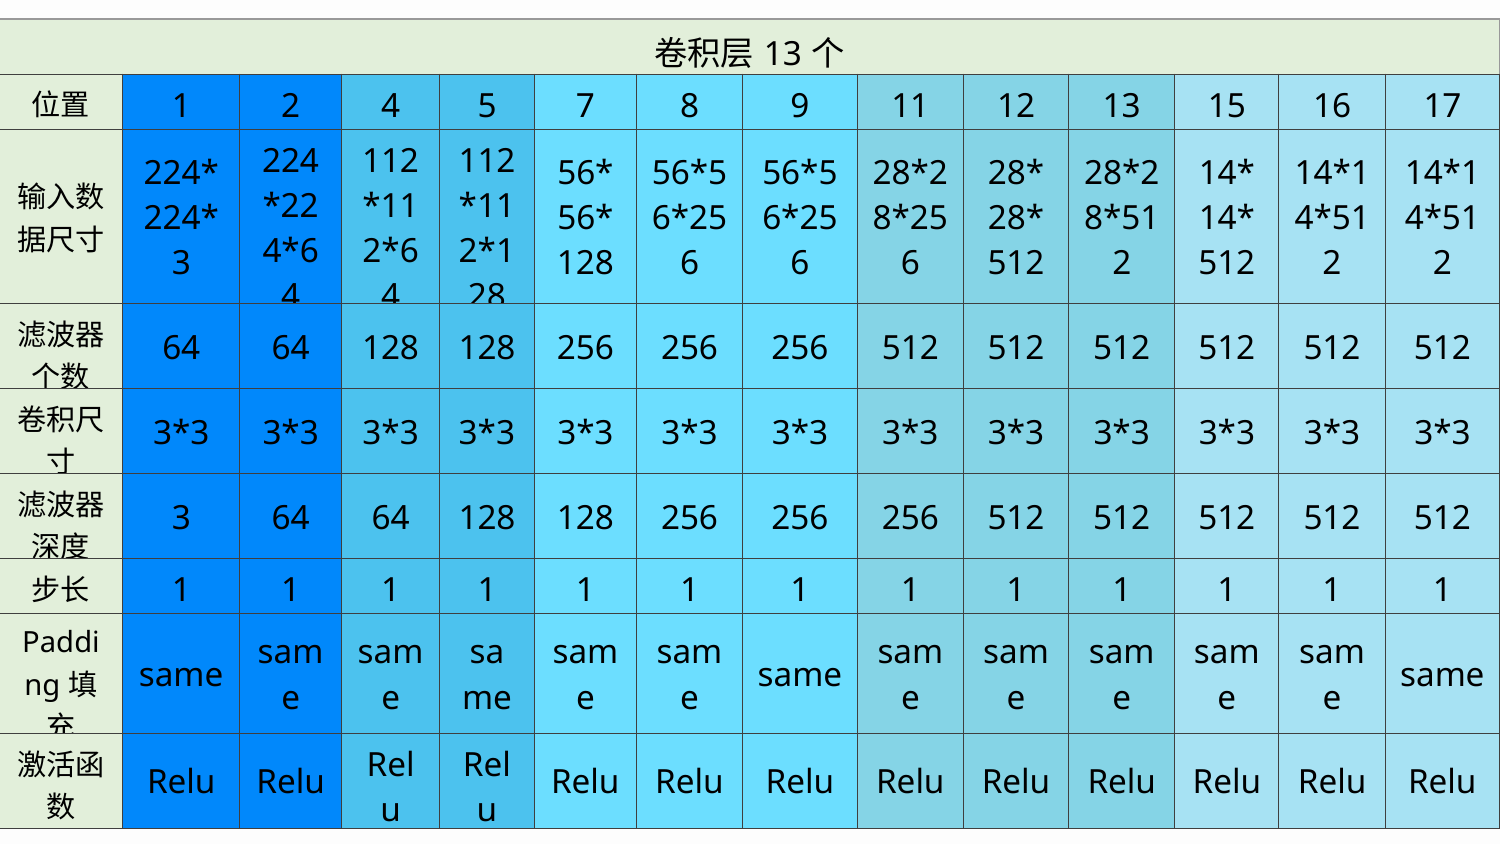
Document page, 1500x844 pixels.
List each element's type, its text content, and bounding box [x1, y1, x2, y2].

table_cell 3*3 [440, 389, 534, 473]
table_cell 1 [1069, 559, 1174, 613]
table_cell 14*14*512 [1279, 130, 1385, 303]
table_cell 卷积尺寸 [0, 389, 122, 473]
table_cell 512 [1386, 474, 1499, 558]
table_cell same [1175, 614, 1278, 733]
table_cell 3*3 [240, 389, 341, 473]
table_cell 滤波器深度 [0, 474, 122, 558]
table_cell 256 [858, 474, 963, 558]
table_cell 512 [1069, 304, 1174, 388]
table_header 卷积层13个 [90, 20, 1499, 74]
table_cell Relu [1175, 734, 1278, 828]
table_cell Relu [858, 734, 963, 828]
table_cell 256 [743, 474, 857, 558]
table_cell same [964, 614, 1068, 733]
table_cell 3*3 [342, 389, 439, 473]
table_cell 步长 [0, 559, 122, 613]
table_cell same [1386, 614, 1499, 733]
table_cell Padding填充 [0, 614, 122, 733]
table_cell 256 [637, 474, 742, 558]
table_cell 3*3 [1175, 389, 1278, 473]
table_cell 7 [535, 75, 636, 129]
table_cell 112*112*128 [440, 130, 534, 303]
table_cell 1 [535, 559, 636, 613]
table_cell same [440, 614, 534, 733]
table_cell 1 [743, 559, 857, 613]
table_cell same [1069, 614, 1174, 733]
table_cell 1 [342, 559, 439, 613]
table_cell Relu [1386, 734, 1499, 828]
table_cell 28*28*512 [1069, 130, 1174, 303]
table_cell 256 [637, 304, 742, 388]
table_cell Relu [964, 734, 1068, 828]
table_cell 64 [342, 474, 439, 558]
table_cell 512 [1069, 474, 1174, 558]
table_cell 3*3 [743, 389, 857, 473]
table_cell 1 [123, 559, 239, 613]
table_cell 224*224*64 [240, 130, 341, 303]
table_cell same [123, 614, 239, 733]
table_cell 1 [440, 559, 534, 613]
table_cell 16 [1279, 75, 1385, 129]
table_cell 5 [440, 75, 534, 129]
table_header 卷积层13个 [0, 20, 11, 74]
table_cell 56*56*128 [535, 130, 636, 303]
table_cell 512 [964, 304, 1068, 388]
table_cell 1 [1279, 559, 1385, 613]
table_cell same [743, 614, 857, 733]
table_cell 128 [440, 304, 534, 388]
table_cell same [1279, 614, 1385, 733]
table_cell 64 [123, 304, 239, 388]
table_cell 128 [342, 304, 439, 388]
table_cell 28*28*512 [964, 130, 1068, 303]
table_cell 11 [858, 75, 963, 129]
table_cell 112*112*64 [342, 130, 439, 303]
table_cell Relu [743, 734, 857, 828]
table_cell Relu [240, 734, 341, 828]
table_cell 512 [1279, 474, 1385, 558]
table_cell 4 [342, 75, 439, 129]
table_cell 3*3 [123, 389, 239, 473]
table_cell same [858, 614, 963, 733]
table_cell 1 [637, 559, 742, 613]
table_cell Relu [1069, 734, 1174, 828]
table_cell 512 [1175, 304, 1278, 388]
table_cell 1 [858, 559, 963, 613]
table_cell 512 [858, 304, 963, 388]
table_cell 8 [637, 75, 742, 129]
table_cell 56*56*256 [637, 130, 742, 303]
table_cell Relu [1279, 734, 1385, 828]
text_box 网络结构 [91, 14, 355, 18]
table_cell 3 [123, 474, 239, 558]
table_cell 2 [240, 75, 341, 129]
table_cell 3*3 [1279, 389, 1385, 473]
table_cell Relu [440, 734, 534, 828]
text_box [11, 19, 90, 80]
table_cell Relu [342, 734, 439, 828]
table_cell 滤波器个数 [0, 304, 122, 388]
table_cell 3*3 [1069, 389, 1174, 473]
table_cell same [240, 614, 341, 733]
table_cell same [535, 614, 636, 733]
table_cell 15 [1175, 75, 1278, 129]
table_cell 17 [1386, 75, 1499, 129]
table_cell 512 [1386, 304, 1499, 388]
table_cell 3*3 [964, 389, 1068, 473]
table_cell Relu [535, 734, 636, 828]
table_cell 256 [535, 304, 636, 388]
table_cell Relu [123, 734, 239, 828]
table_cell 13 [1069, 75, 1174, 129]
table_cell 12 [964, 75, 1068, 129]
table_cell 位置 [0, 75, 122, 129]
table_cell 512 [1175, 474, 1278, 558]
table_cell 1 [964, 559, 1068, 613]
table_cell 1 [123, 75, 239, 129]
table_cell 128 [440, 474, 534, 558]
table_cell same [342, 614, 439, 733]
table_cell 64 [240, 474, 341, 558]
table_cell 28*28*256 [858, 130, 963, 303]
table_cell 1 [1386, 559, 1499, 613]
table_cell 3*3 [1386, 389, 1499, 473]
table_cell 3*3 [535, 389, 636, 473]
table_cell 1 [240, 559, 341, 613]
table_cell 9 [743, 75, 857, 129]
table_cell 14*14*512 [1175, 130, 1278, 303]
table_cell Relu [637, 734, 742, 828]
table_cell 512 [1279, 304, 1385, 388]
table_cell 3*3 [858, 389, 963, 473]
table_cell 激活函数 [0, 734, 122, 828]
table_cell same [637, 614, 742, 733]
table_cell 1 [1175, 559, 1278, 613]
table_cell 224*224*3 [123, 130, 239, 303]
table_cell 3*3 [637, 389, 742, 473]
table_cell 64 [240, 304, 341, 388]
table_cell 256 [743, 304, 857, 388]
table_cell 56*56*256 [743, 130, 857, 303]
table_cell 14*14*512 [1386, 130, 1499, 303]
table_cell 128 [535, 474, 636, 558]
table_cell 输入数据尺寸 [0, 130, 122, 303]
table_cell 512 [964, 474, 1068, 558]
